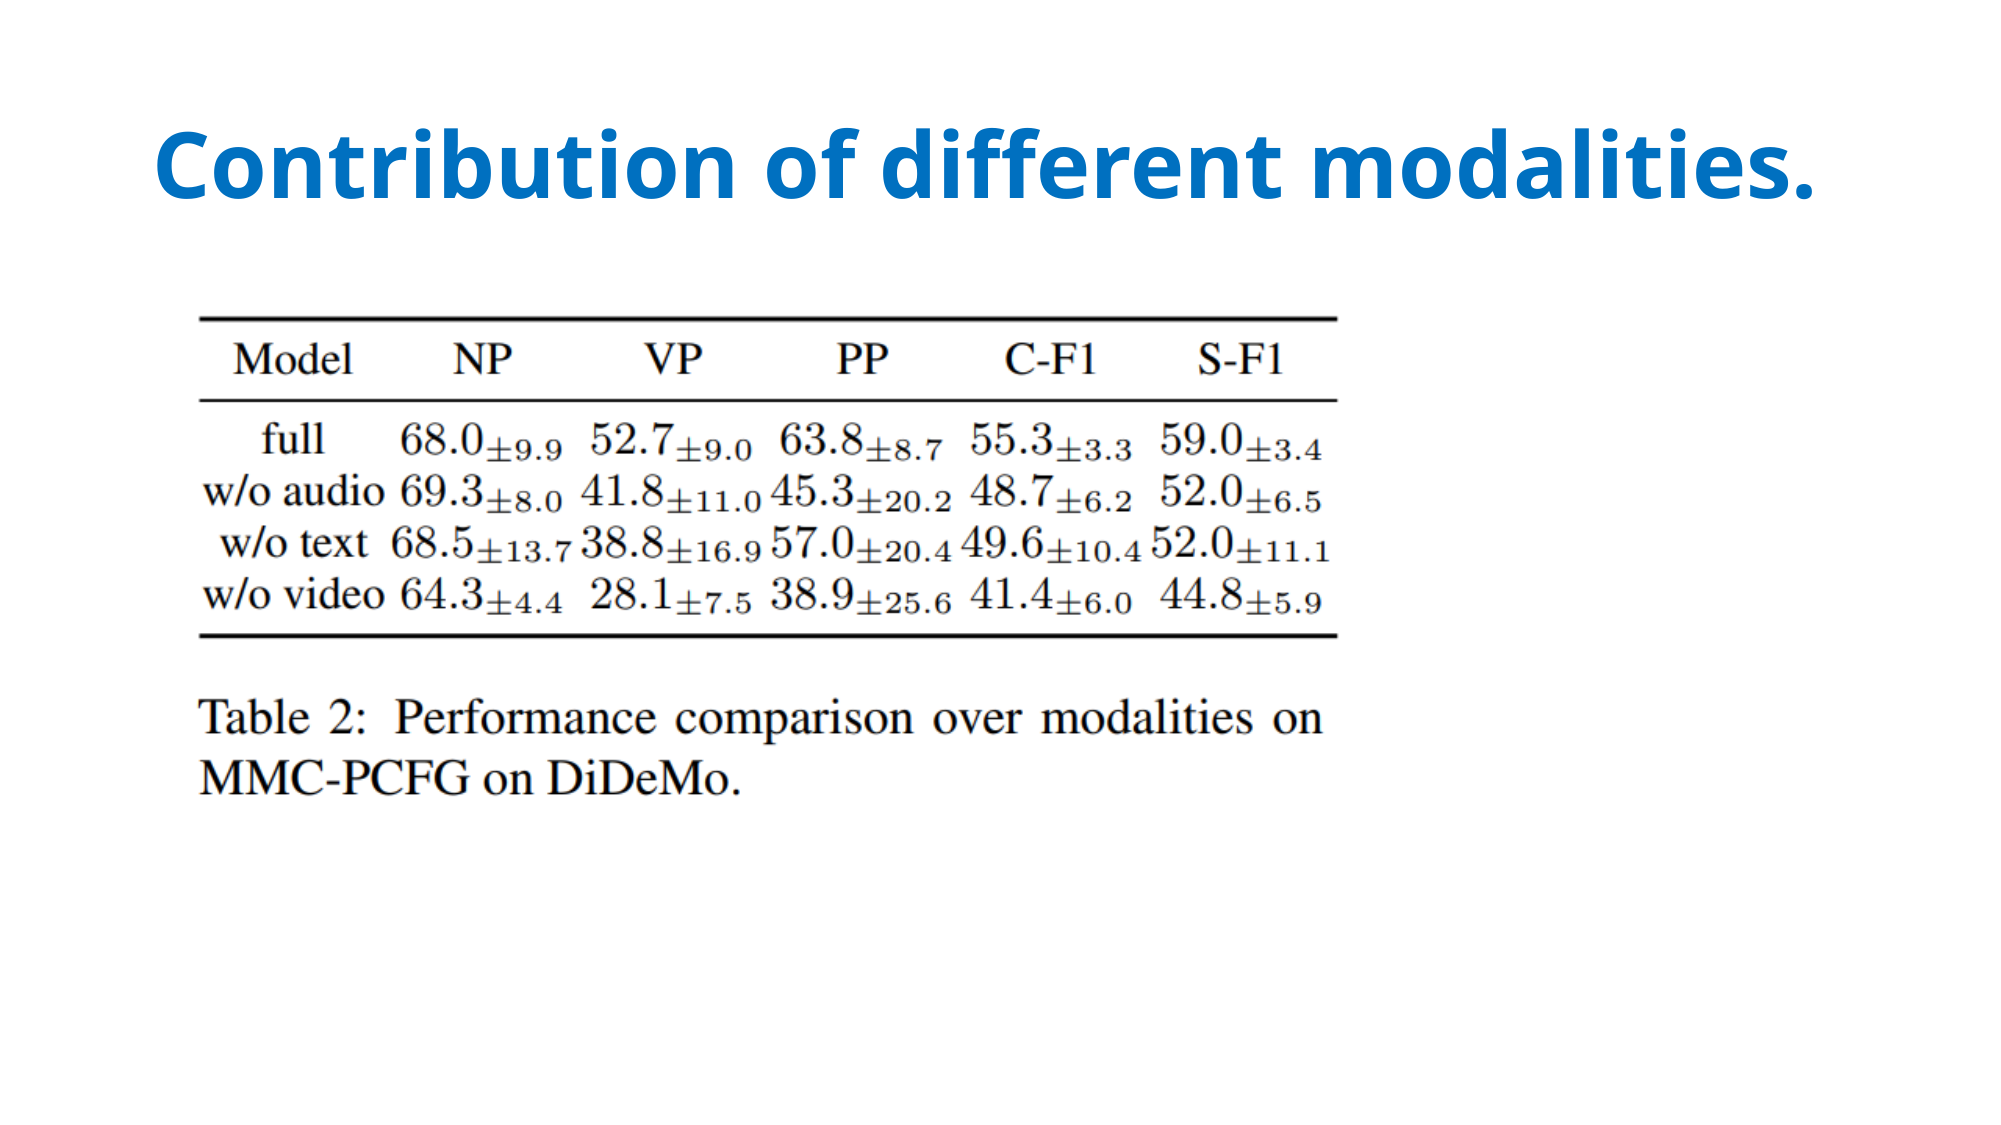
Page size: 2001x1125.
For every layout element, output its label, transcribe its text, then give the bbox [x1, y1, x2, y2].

picture [177, 296, 1392, 829]
title Contribution of different modalities. [137, 59, 1863, 278]
